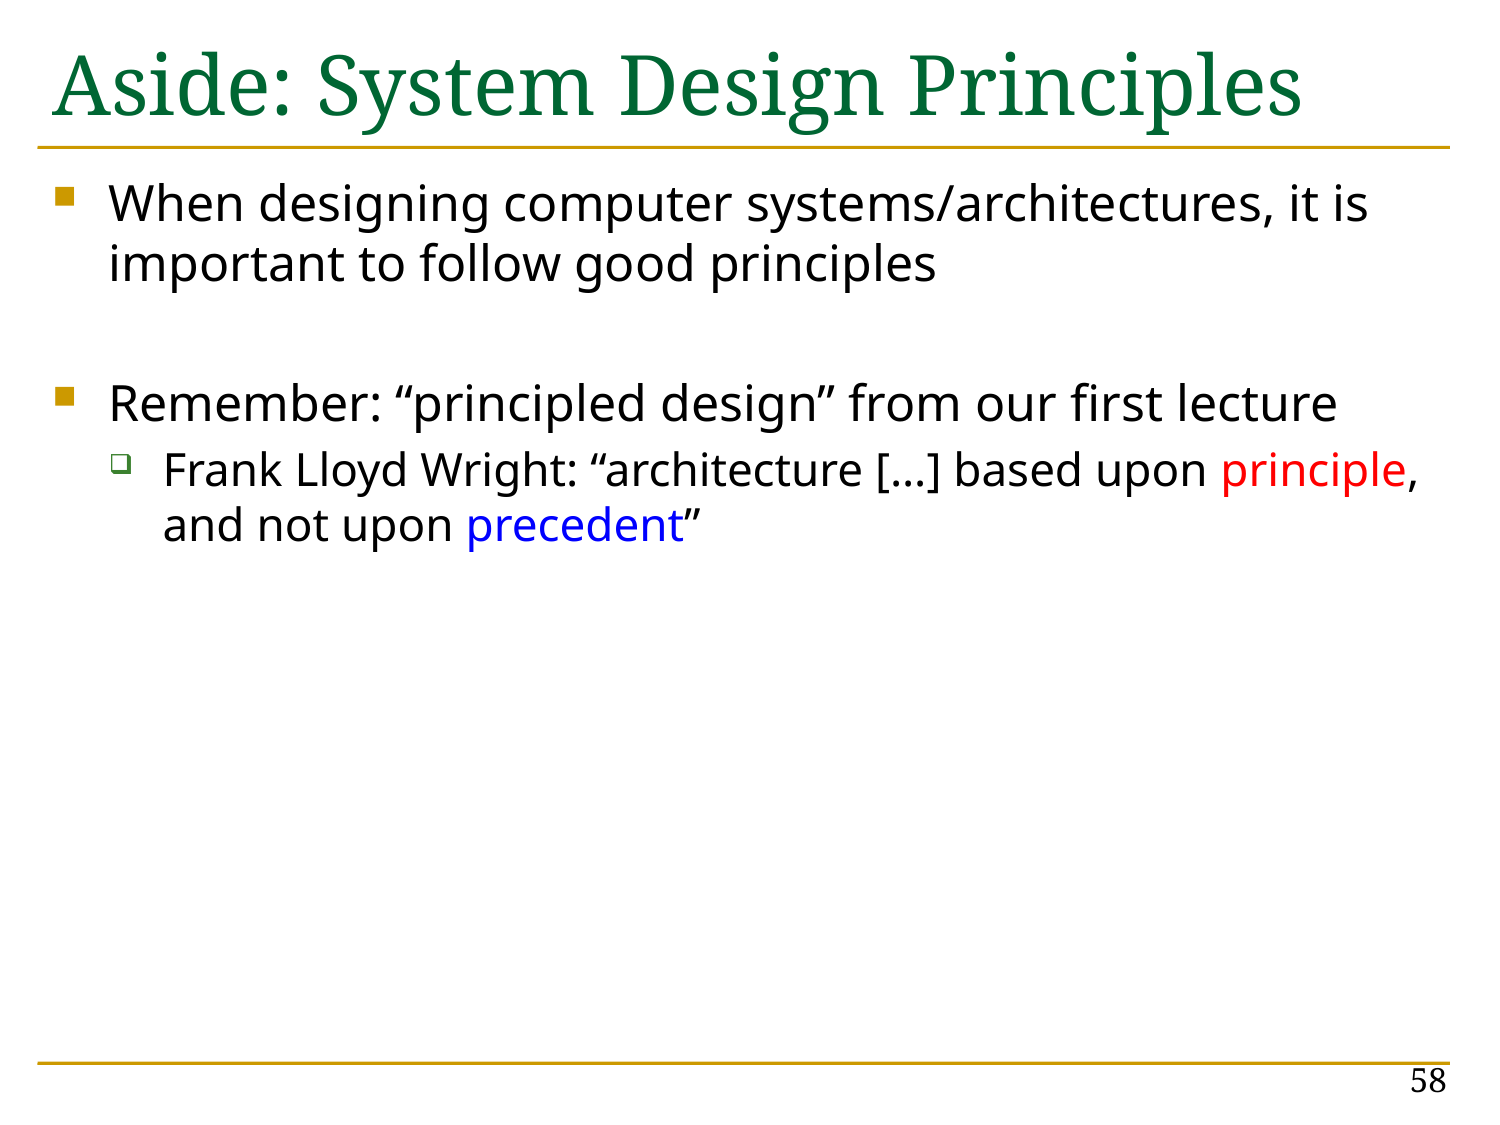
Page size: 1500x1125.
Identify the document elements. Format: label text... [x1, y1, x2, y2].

list When designing computer systems/architectures, it is important to follow good principles Remember: “principled design” from our first lecture Frank Lloyd Wright: “architecture […] based upon principle, and not upon precedent” [37, 163, 1450, 1016]
slide_number 58 [1111, 1036, 1462, 1112]
title Aside: System Design Principles [37, 24, 1450, 163]
